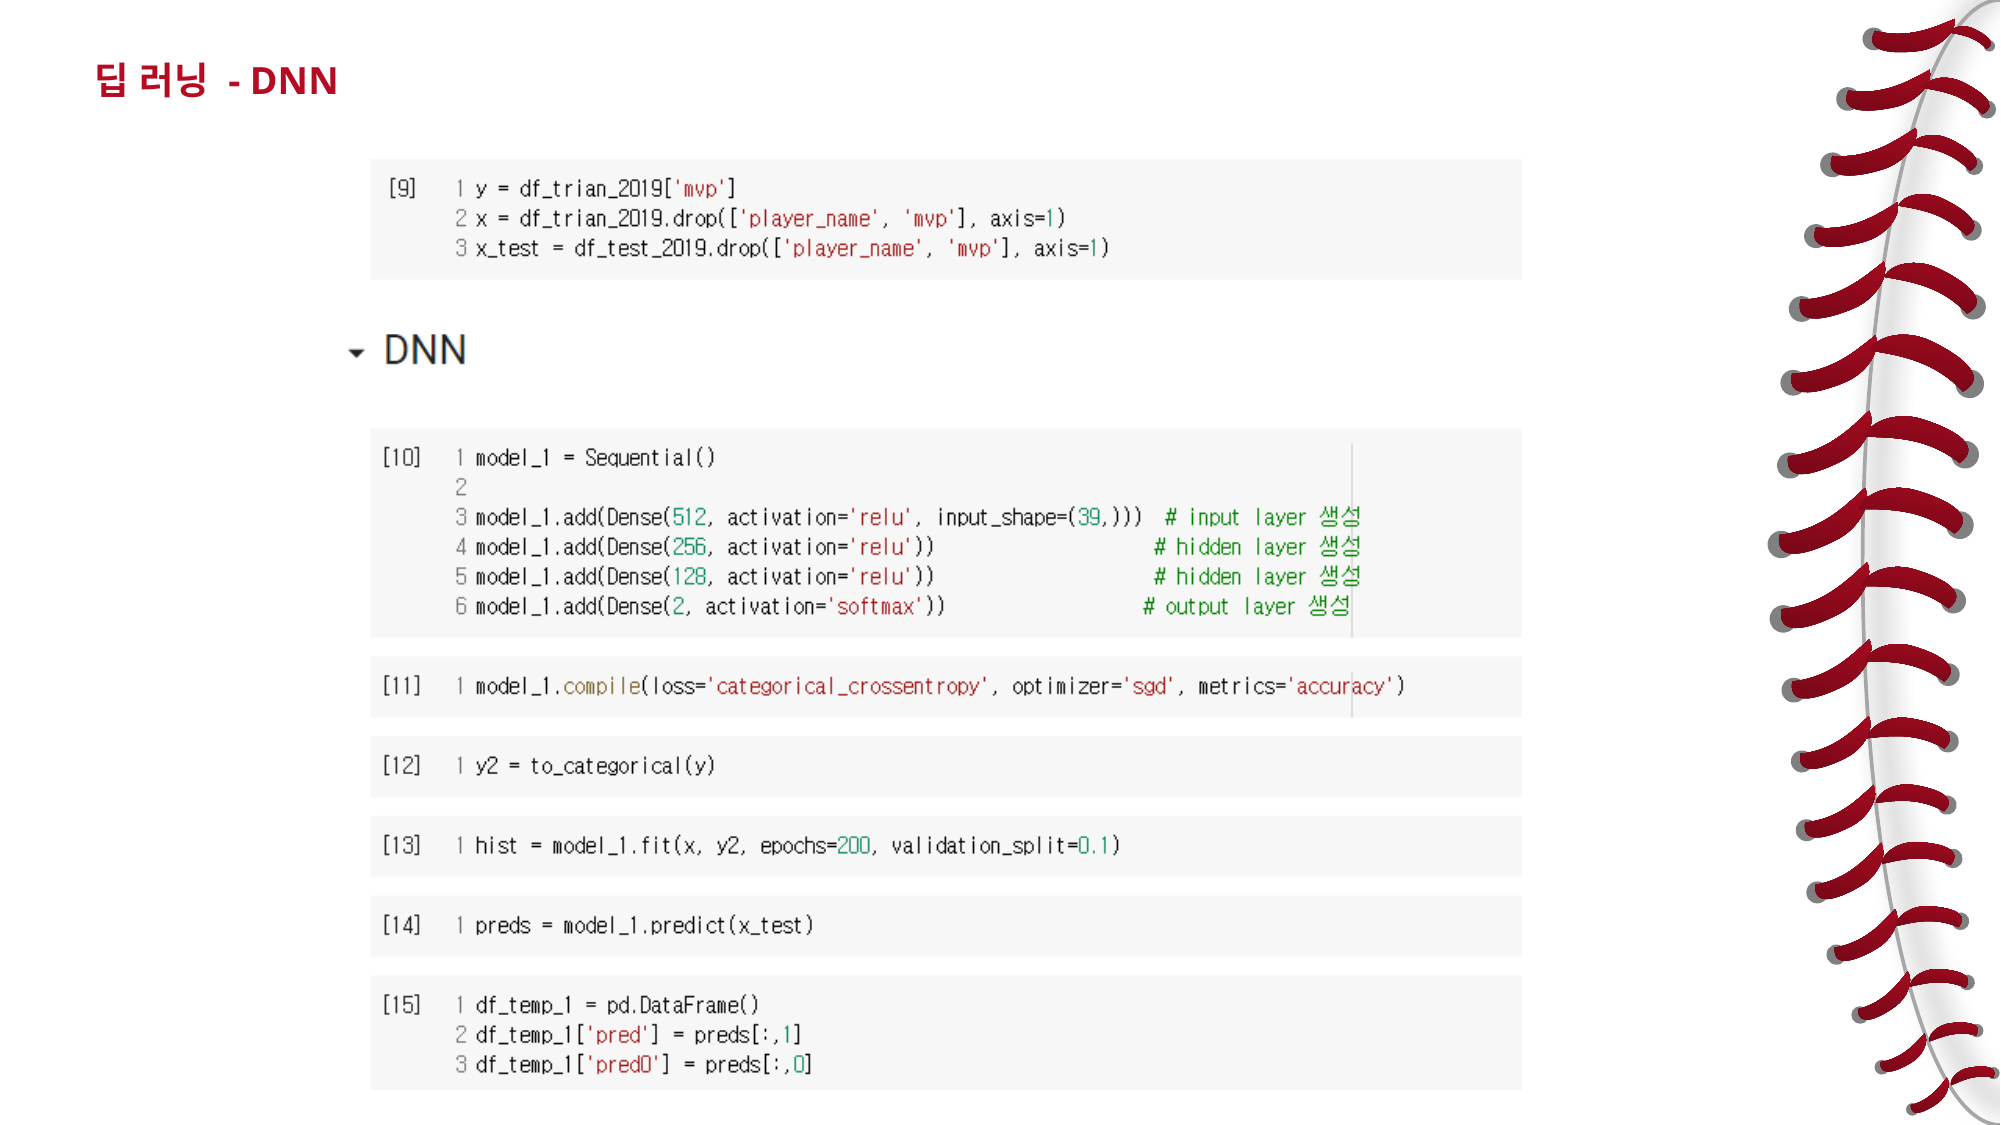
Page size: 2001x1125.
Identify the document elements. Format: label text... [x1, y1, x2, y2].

text_box 딥 러닝 - DNN [80, 49, 732, 110]
picture [338, 149, 1522, 1090]
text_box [1769, 0, 2000, 1125]
